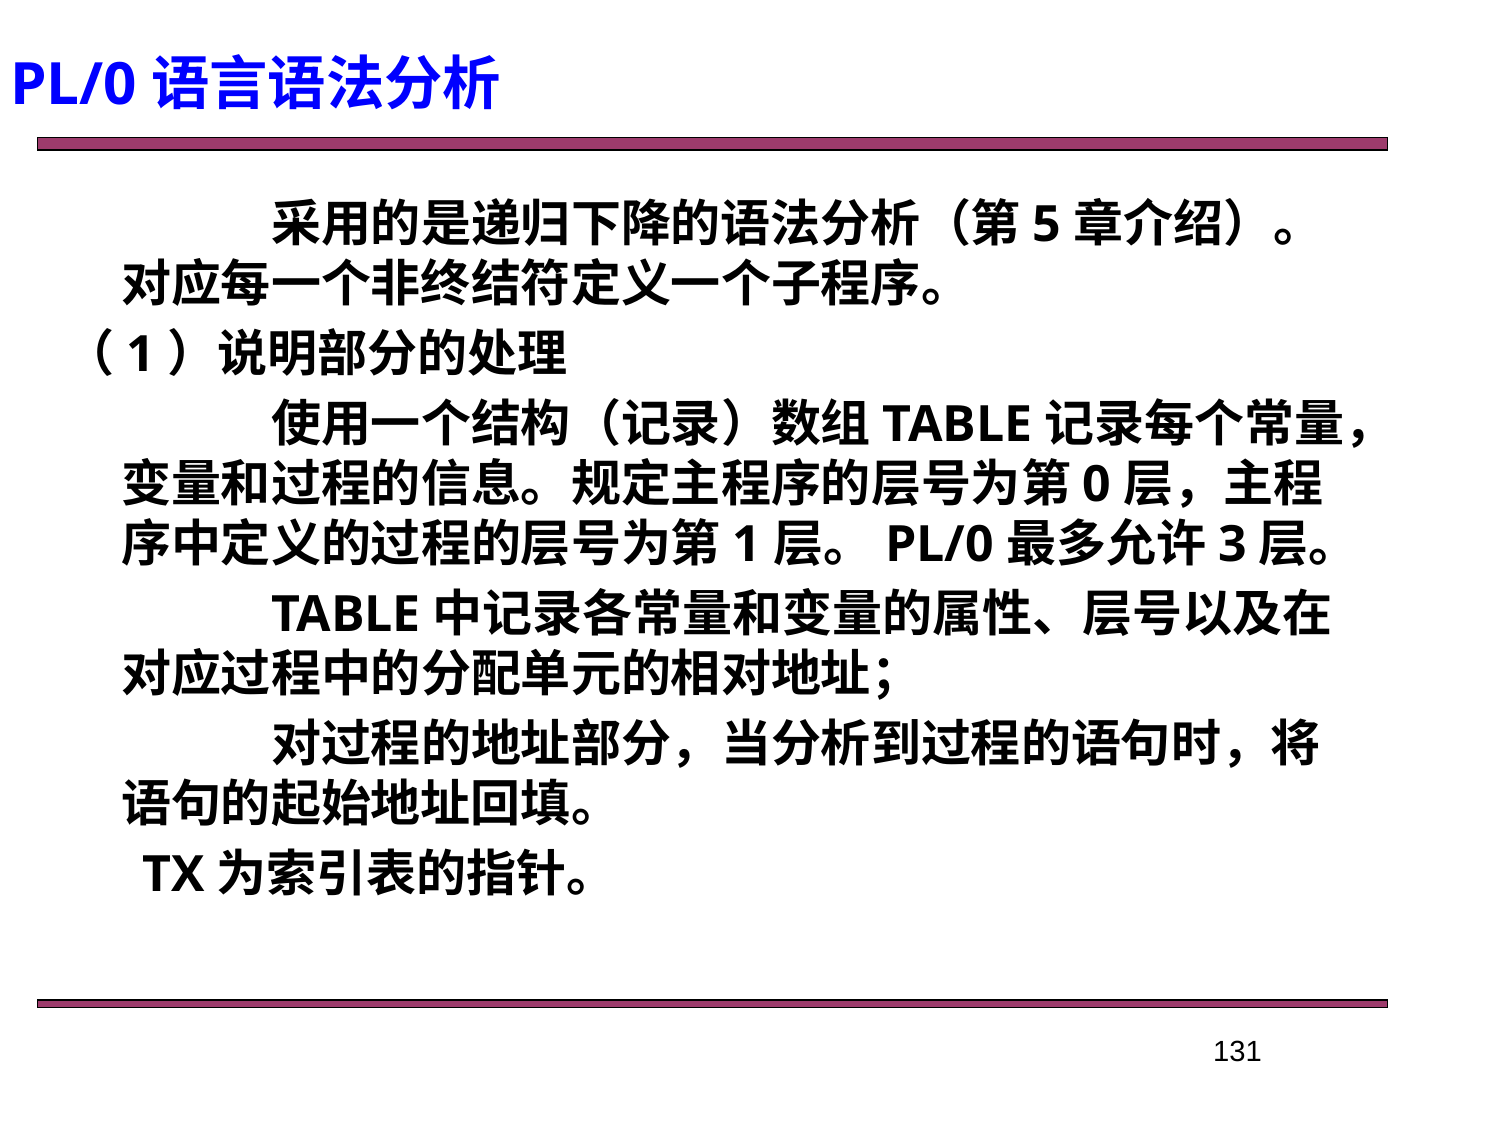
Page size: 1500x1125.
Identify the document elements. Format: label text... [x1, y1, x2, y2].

text_box 采用的是递归下降的语法分析（第5章介绍）。对应每一个非终结符定义一个子程序。 （1）说明部分的处理 使用一个结构（记录）数组TABLE记录每个常量，变量和过程的信息。规定主程序的层号为第0层，主程序中定义的过程的层号为第1层。PL/0最多允许3层。 TABLE中记录各常量和变量的属性、层号以及在对应过程中的分配单元的相对地址； 对过程的地址部分，当分析到过程的语句时，将语句的起始地址回填。 TX为索引表的指针。 [49, 184, 1385, 811]
text_box PL/0语言语法分析 [0, 0, 1225, 175]
slide_number 131 [1062, 1025, 1413, 1066]
